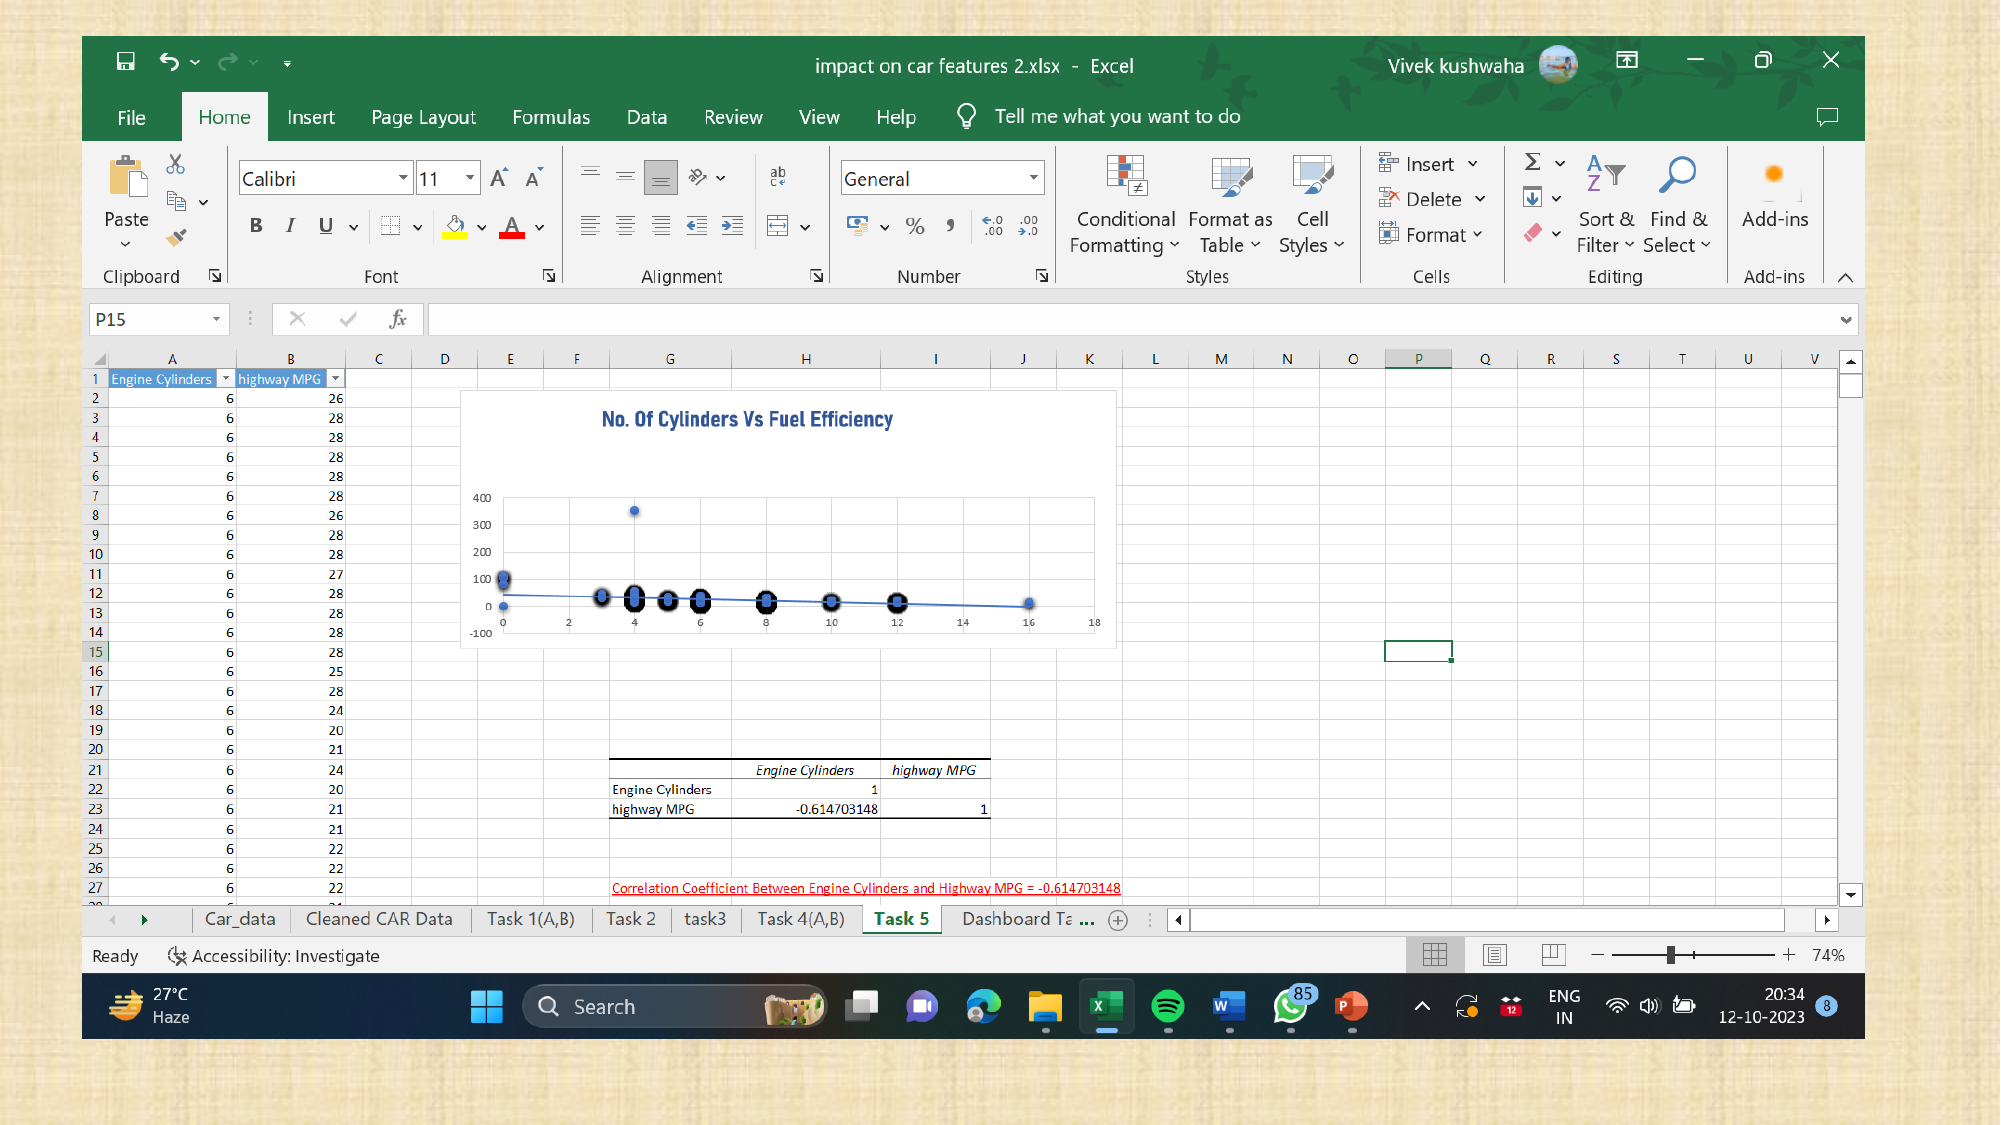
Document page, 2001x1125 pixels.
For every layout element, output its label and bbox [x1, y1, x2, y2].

list [81, 36, 1865, 1039]
